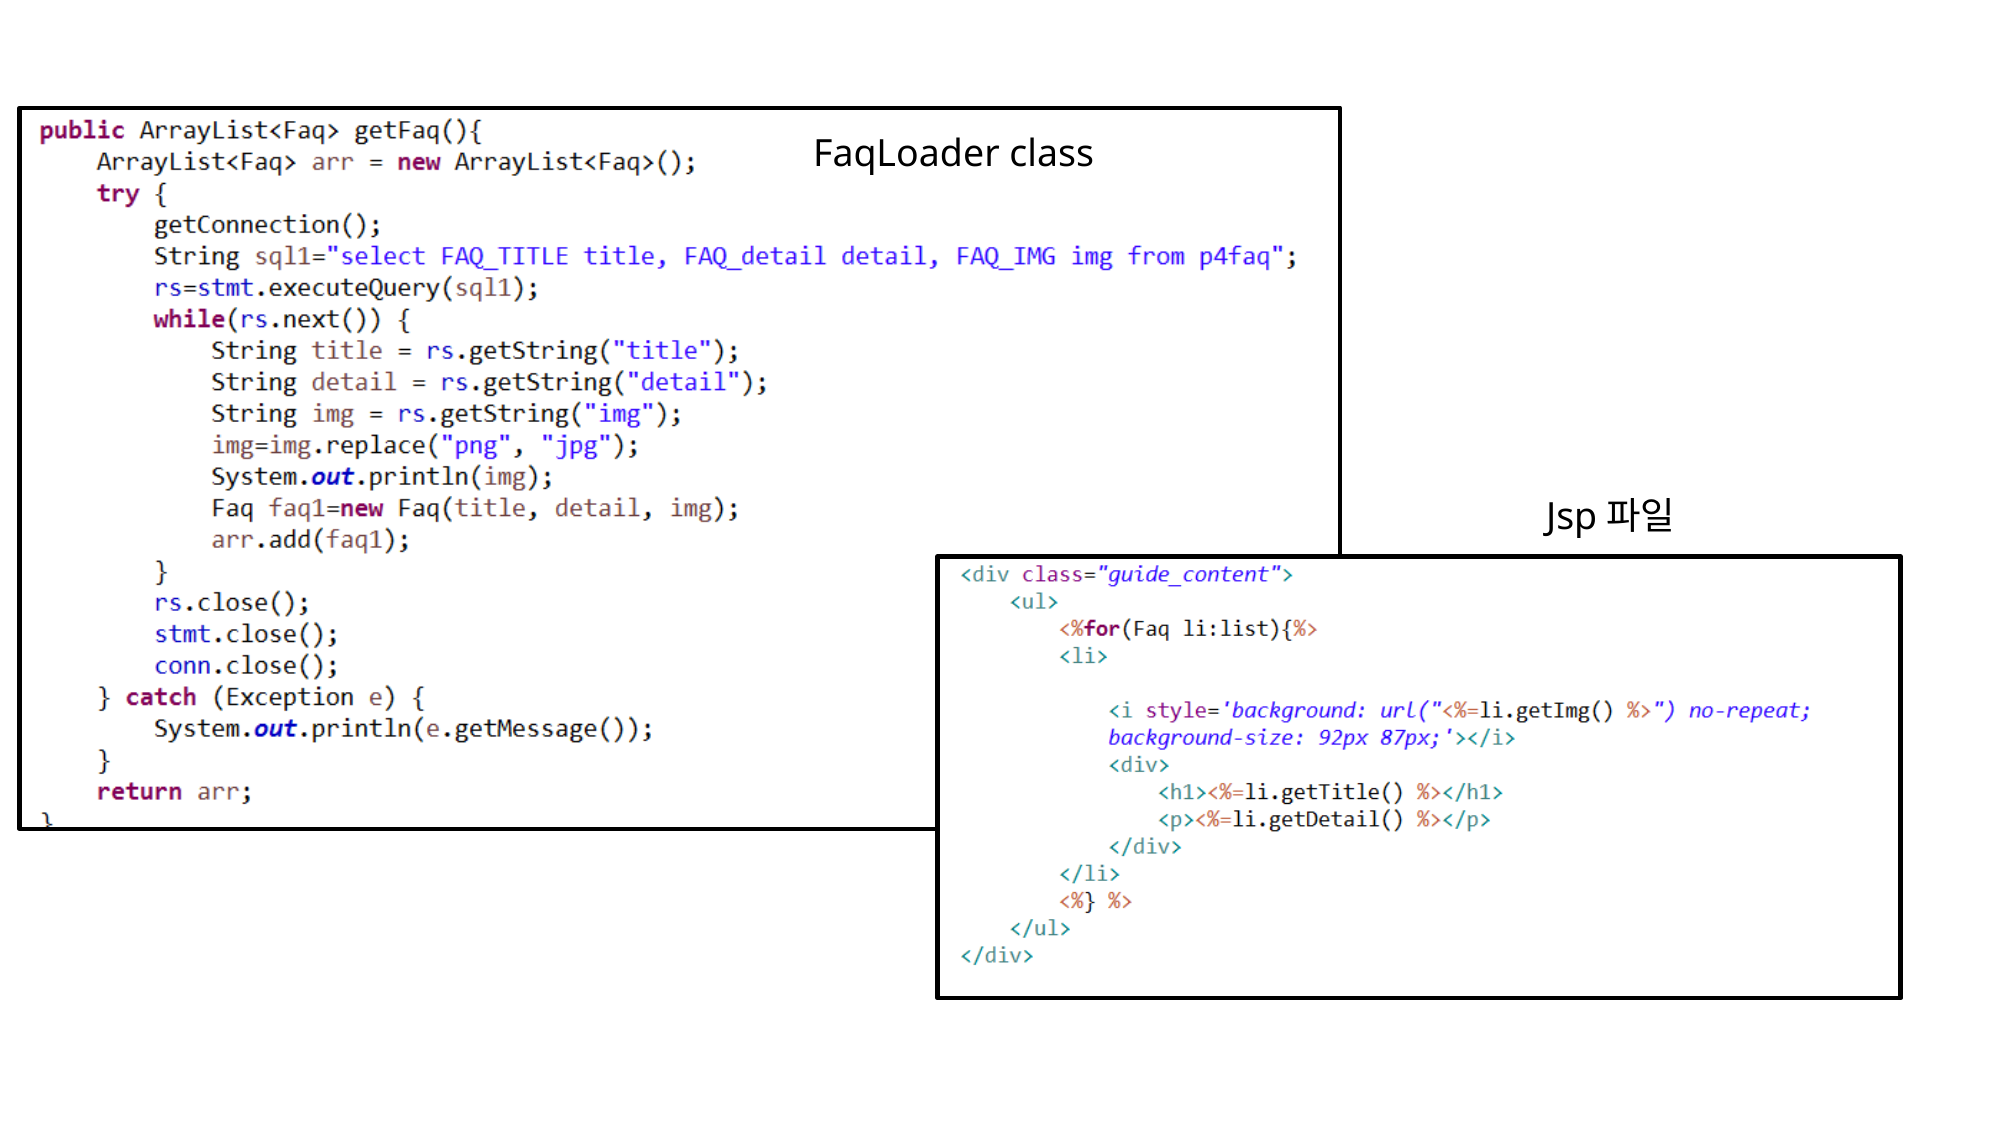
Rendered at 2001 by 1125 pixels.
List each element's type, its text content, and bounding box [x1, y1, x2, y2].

picture [21, 110, 1899, 996]
text_box Jsp파일 [1531, 484, 1875, 545]
